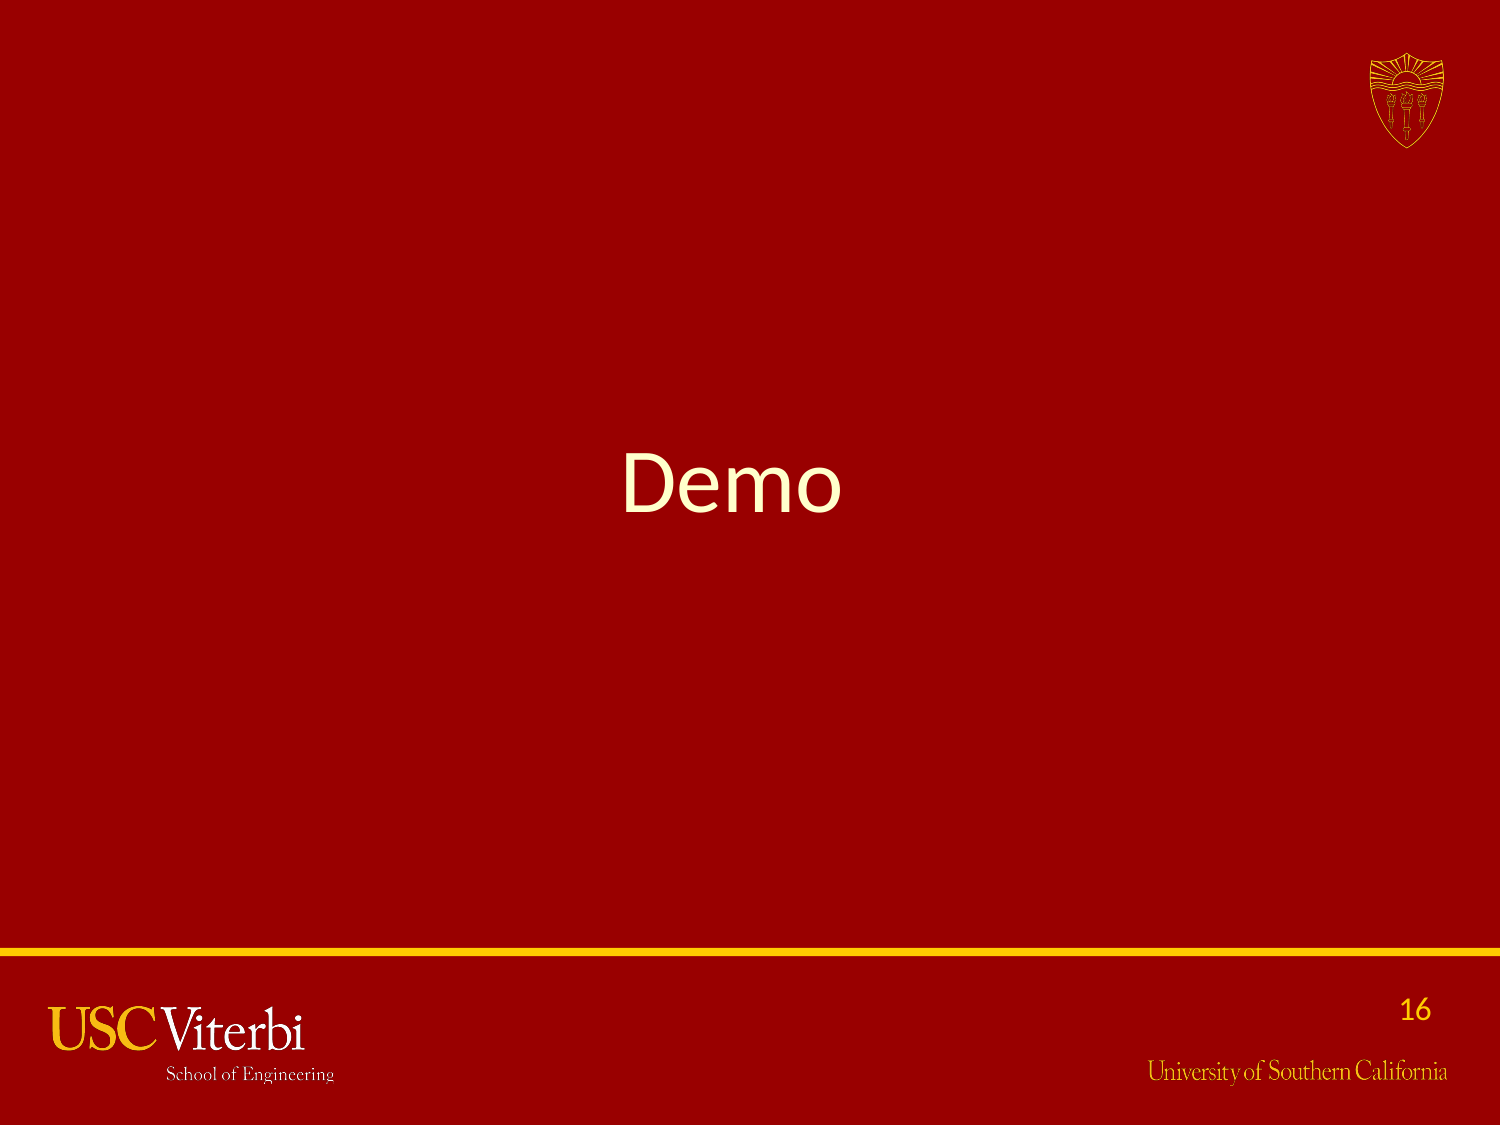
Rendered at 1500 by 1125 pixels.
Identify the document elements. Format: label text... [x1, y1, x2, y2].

slide_number 16 [1096, 977, 1447, 1037]
picture [1147, 1059, 1447, 1086]
title Demo [57, 381, 1408, 570]
picture [1345, 38, 1468, 162]
picture [47, 1006, 334, 1084]
